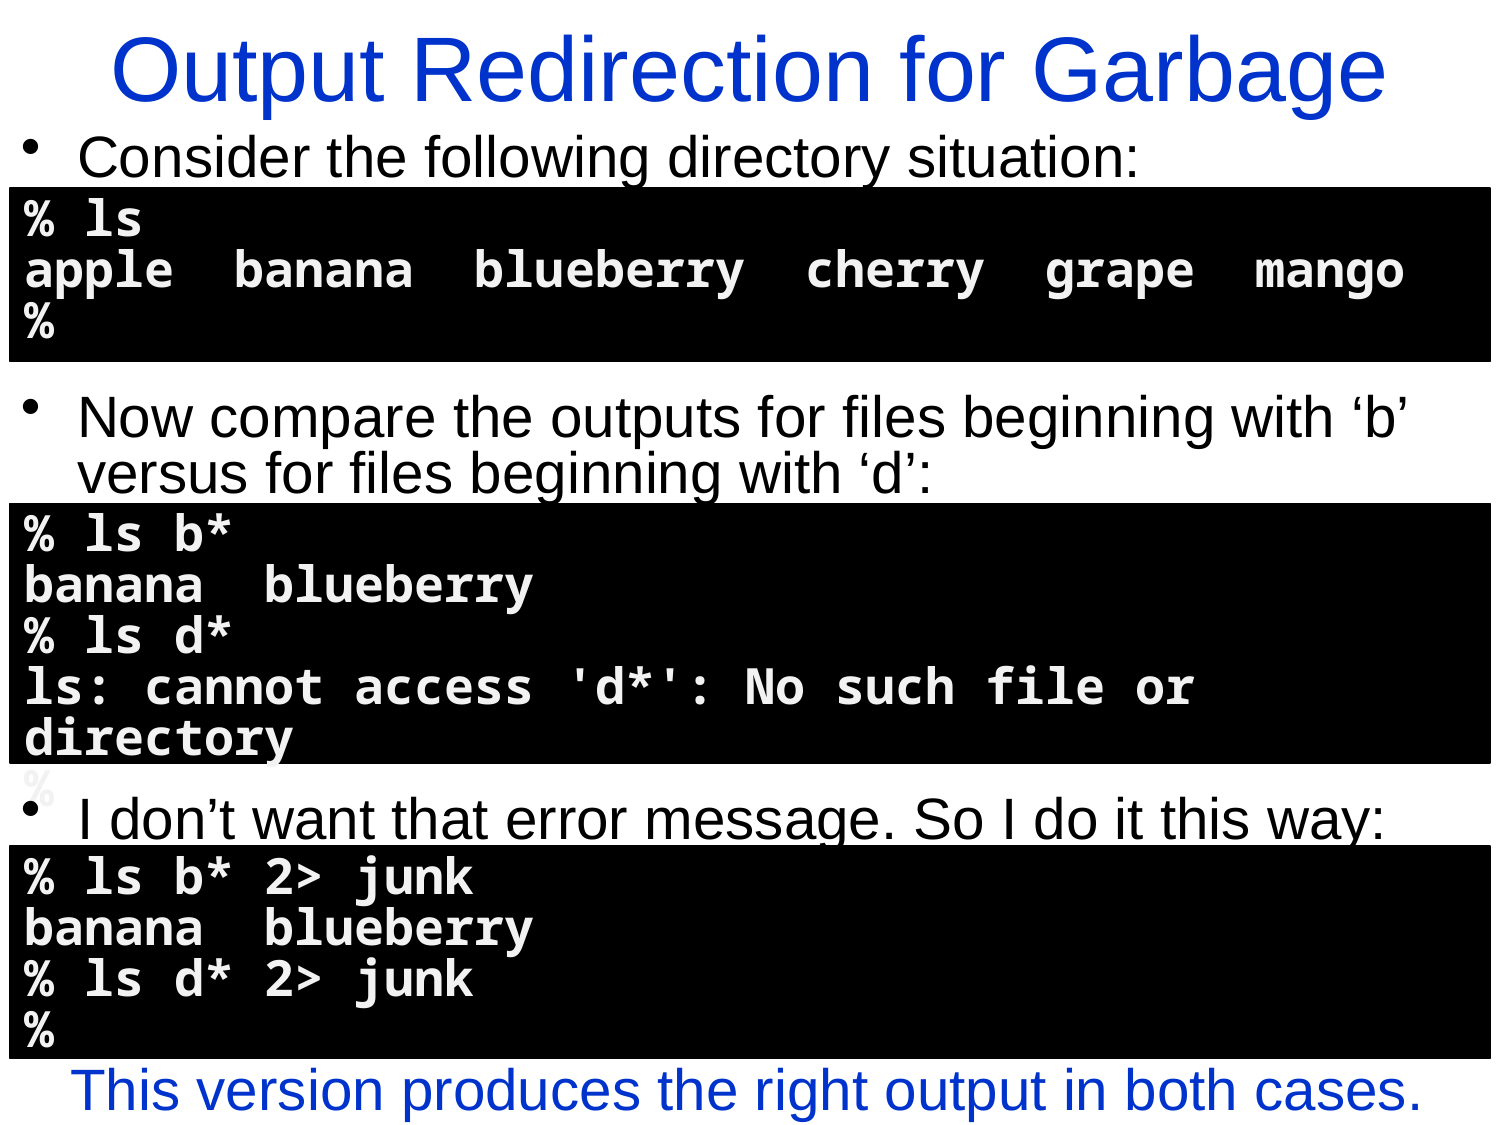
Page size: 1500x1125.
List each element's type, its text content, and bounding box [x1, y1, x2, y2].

text_box Output Redirection for Garbage [37, 0, 1463, 134]
text_box Now compare the outputs for files beginning with ‘b’ versus for files beginning with ‘d’: [5, 385, 1491, 504]
text_box % ls b* banana blueberry % ls d* ls: cannot access 'd*': No such file or directory % [9, 504, 1491, 764]
text_box % ls b* 2> junk banana blueberry % ls d* 2> junk % [9, 858, 1491, 1059]
text_box Consider the following directory situation: [5, 125, 1491, 200]
text_box % ls apple banana blueberry cherry grape mango % [9, 200, 1491, 362]
text_box I don’t want that error message. So I do it this way: [5, 786, 1491, 858]
list This version produces the right output in both cases. [5, 1058, 1491, 1125]
